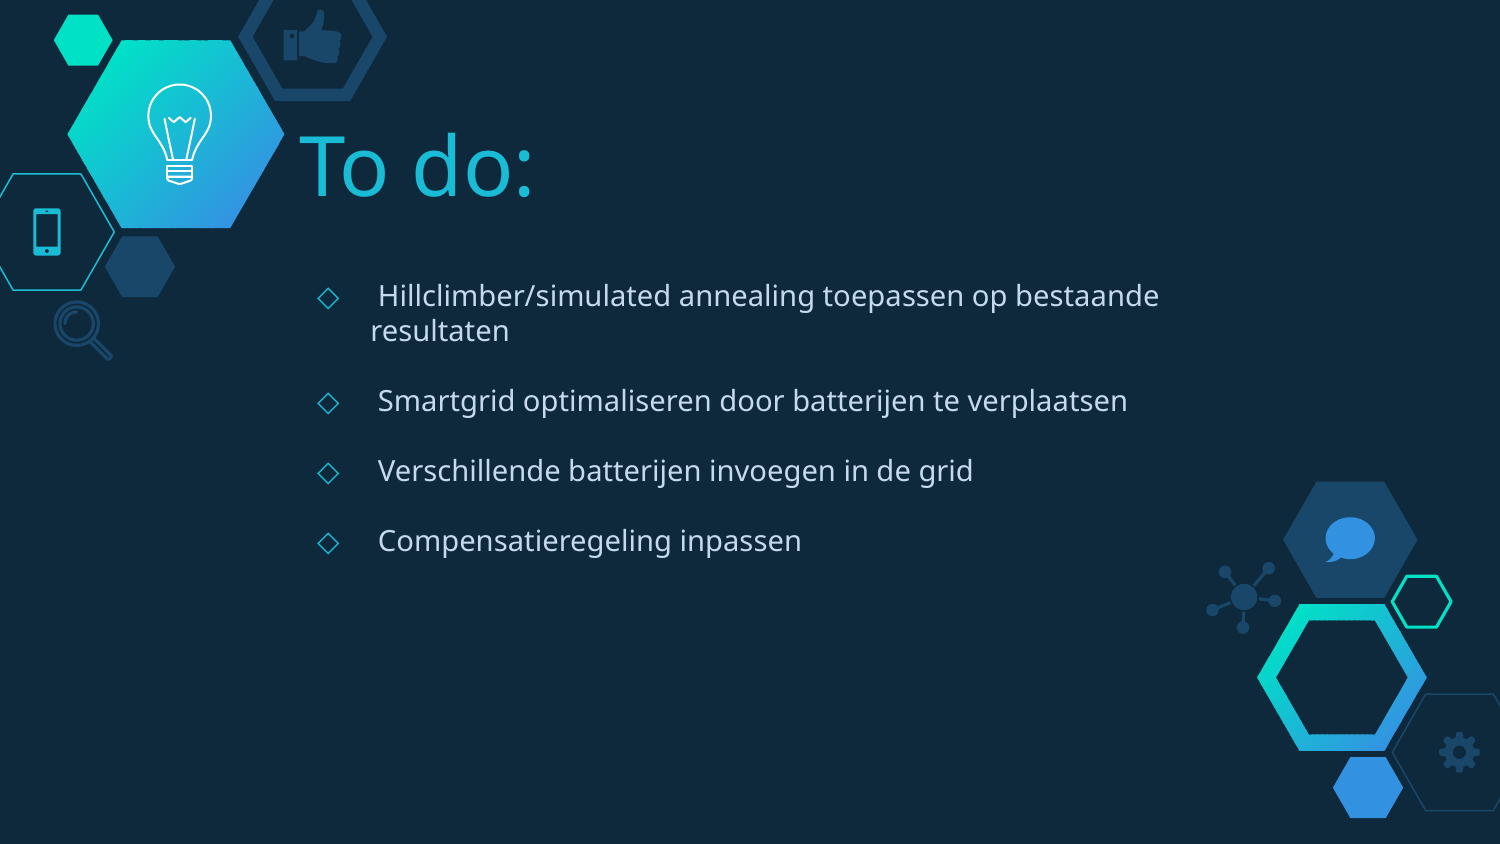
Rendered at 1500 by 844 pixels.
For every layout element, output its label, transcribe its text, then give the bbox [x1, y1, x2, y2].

list Hillclimber/simulated annealing toepassen op bestaande resultaten Smartgrid optimaliseren door batterijen te verplaatsen Verschillende batterijen invoegen in de grid Compensatieregeling inpassen [284, 227, 1307, 665]
title To do: [284, 122, 1096, 227]
